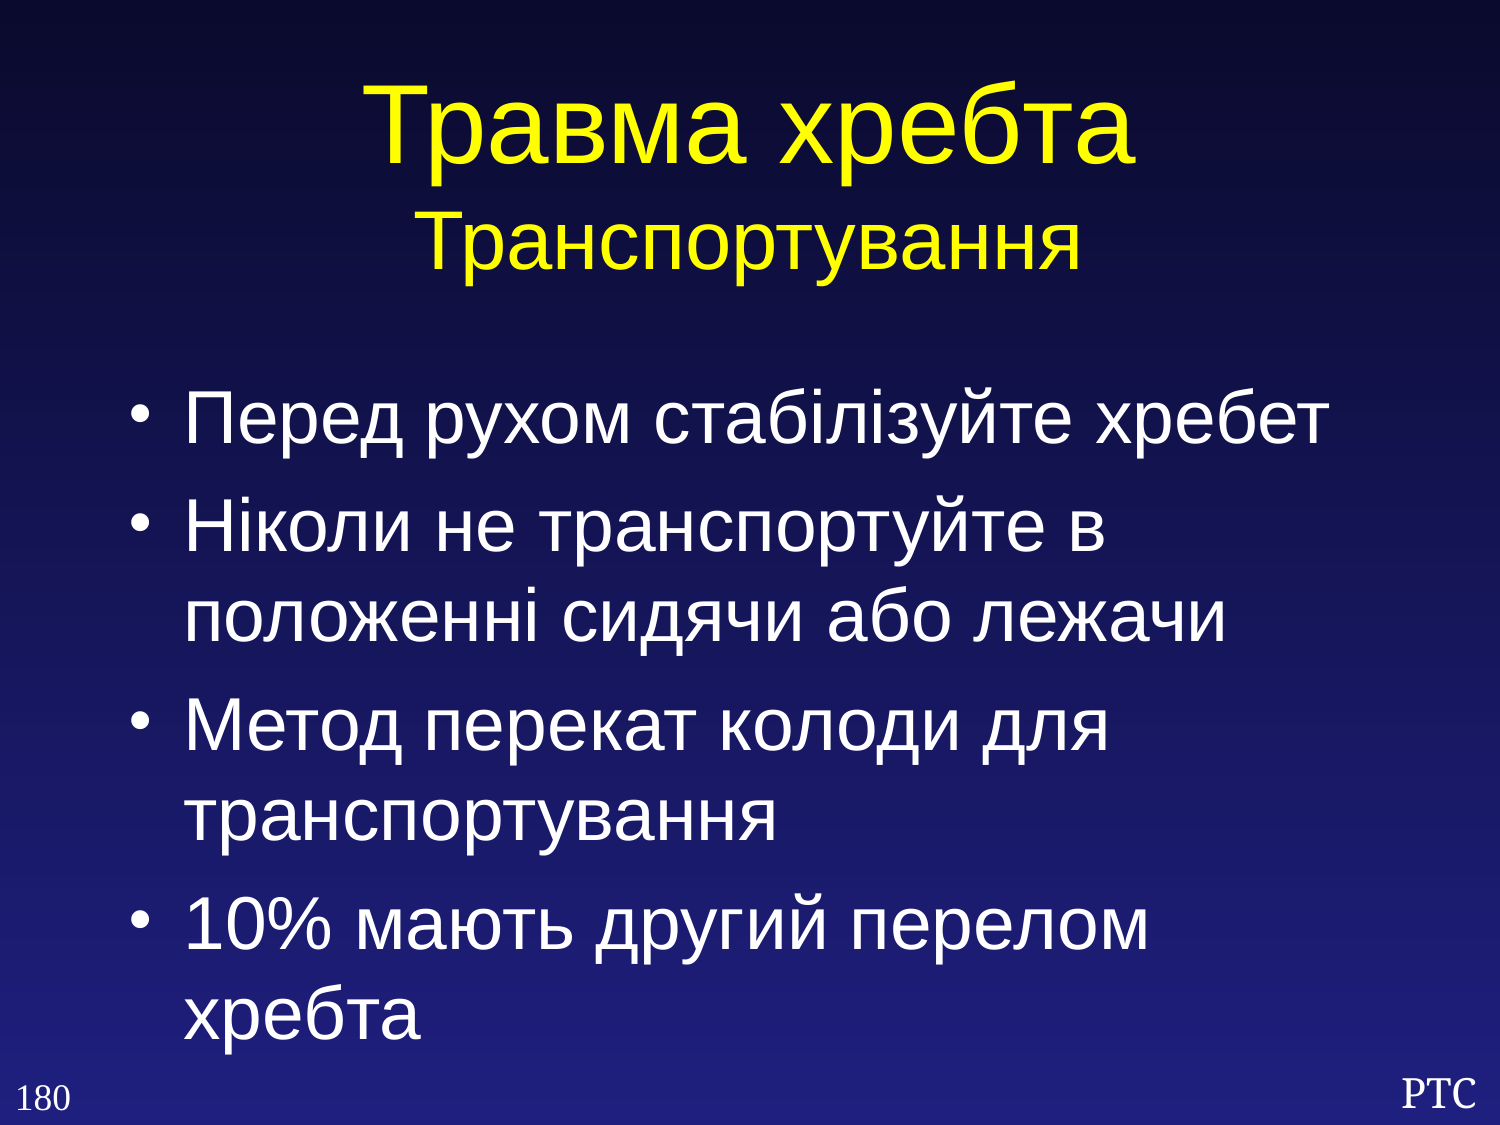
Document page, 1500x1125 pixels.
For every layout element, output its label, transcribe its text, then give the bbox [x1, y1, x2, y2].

text_box 180 [0, 1065, 86, 1125]
text_box Перед рухом стабілізуйте хребет Ніколи не транспортуйте в положенні сидячи або лежачи Метод перекат колоди для транспортування 10% мають другий перелом хребта [112, 360, 1366, 983]
text_box Травма хребта Транспортування [111, 75, 1387, 263]
